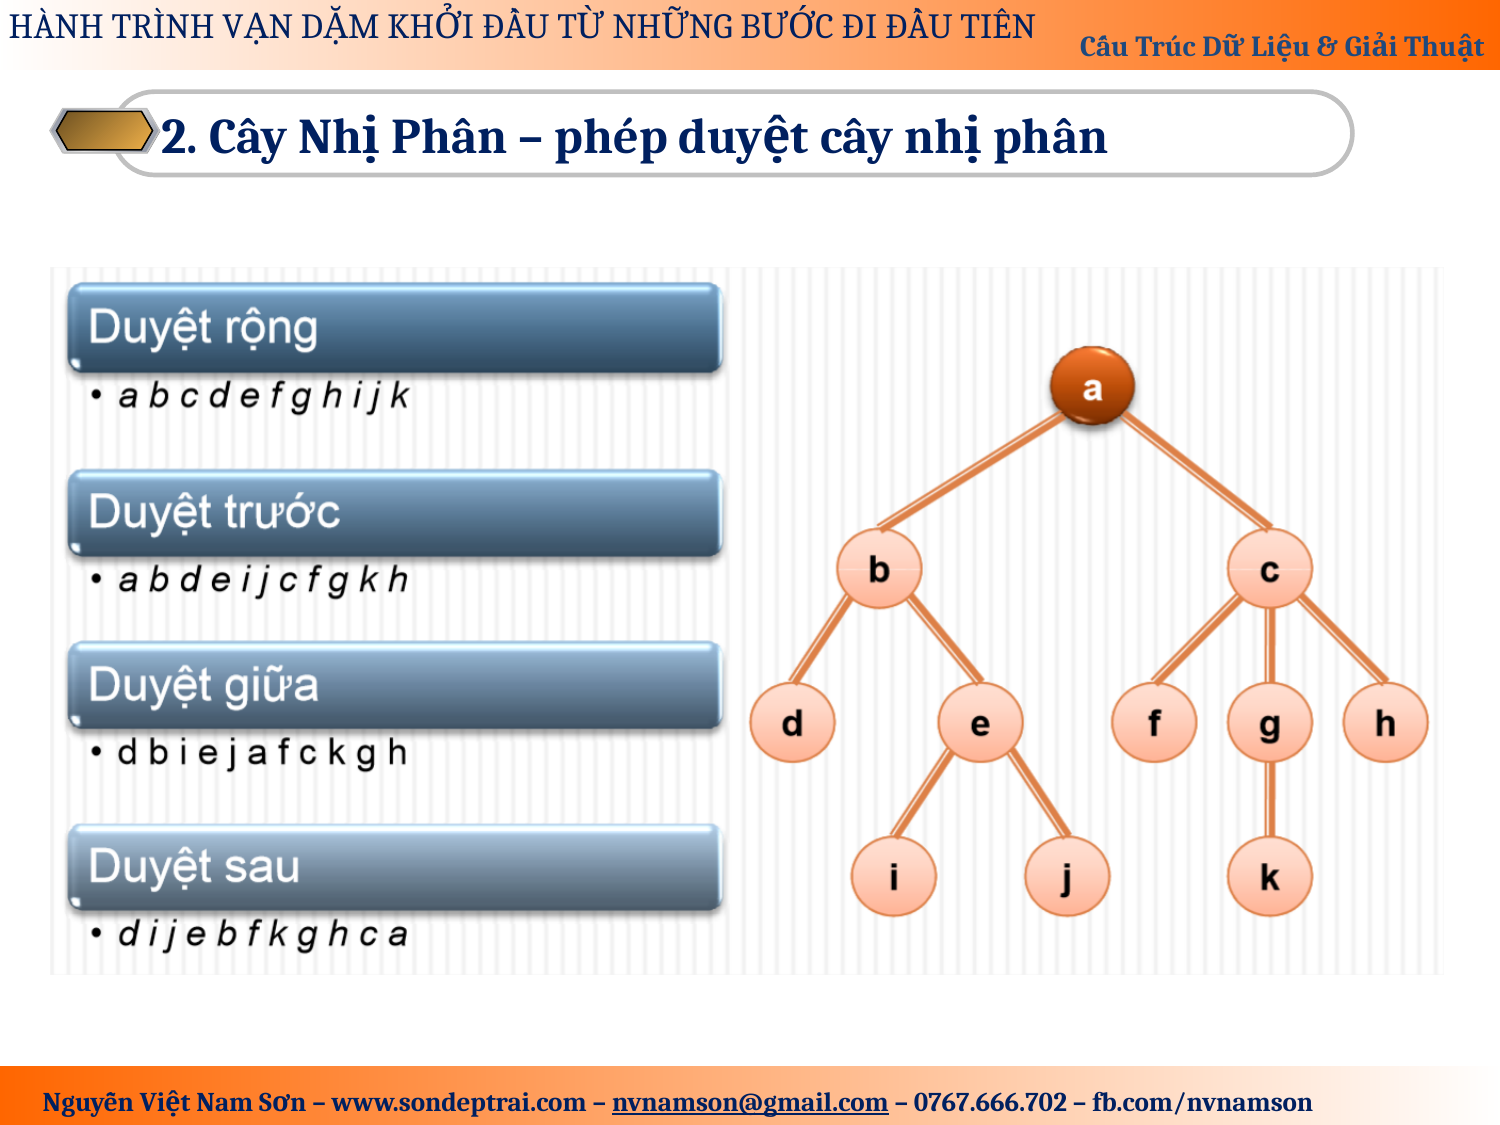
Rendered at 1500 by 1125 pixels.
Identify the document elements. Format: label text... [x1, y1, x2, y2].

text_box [498, 31, 502, 70]
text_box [646, 1115, 650, 1125]
text_box 3 [821, 1067, 826, 1113]
text_box 3 [674, 0, 679, 8]
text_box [558, 1067, 562, 1103]
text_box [558, 1106, 562, 1125]
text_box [586, 8, 590, 36]
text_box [498, 0, 502, 21]
picture [49, 266, 1444, 975]
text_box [646, 1067, 650, 1099]
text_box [586, 38, 590, 70]
text_box 3 [674, 10, 680, 36]
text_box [646, 1100, 650, 1113]
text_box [49, 91, 1353, 176]
text_box 3 [674, 37, 679, 70]
